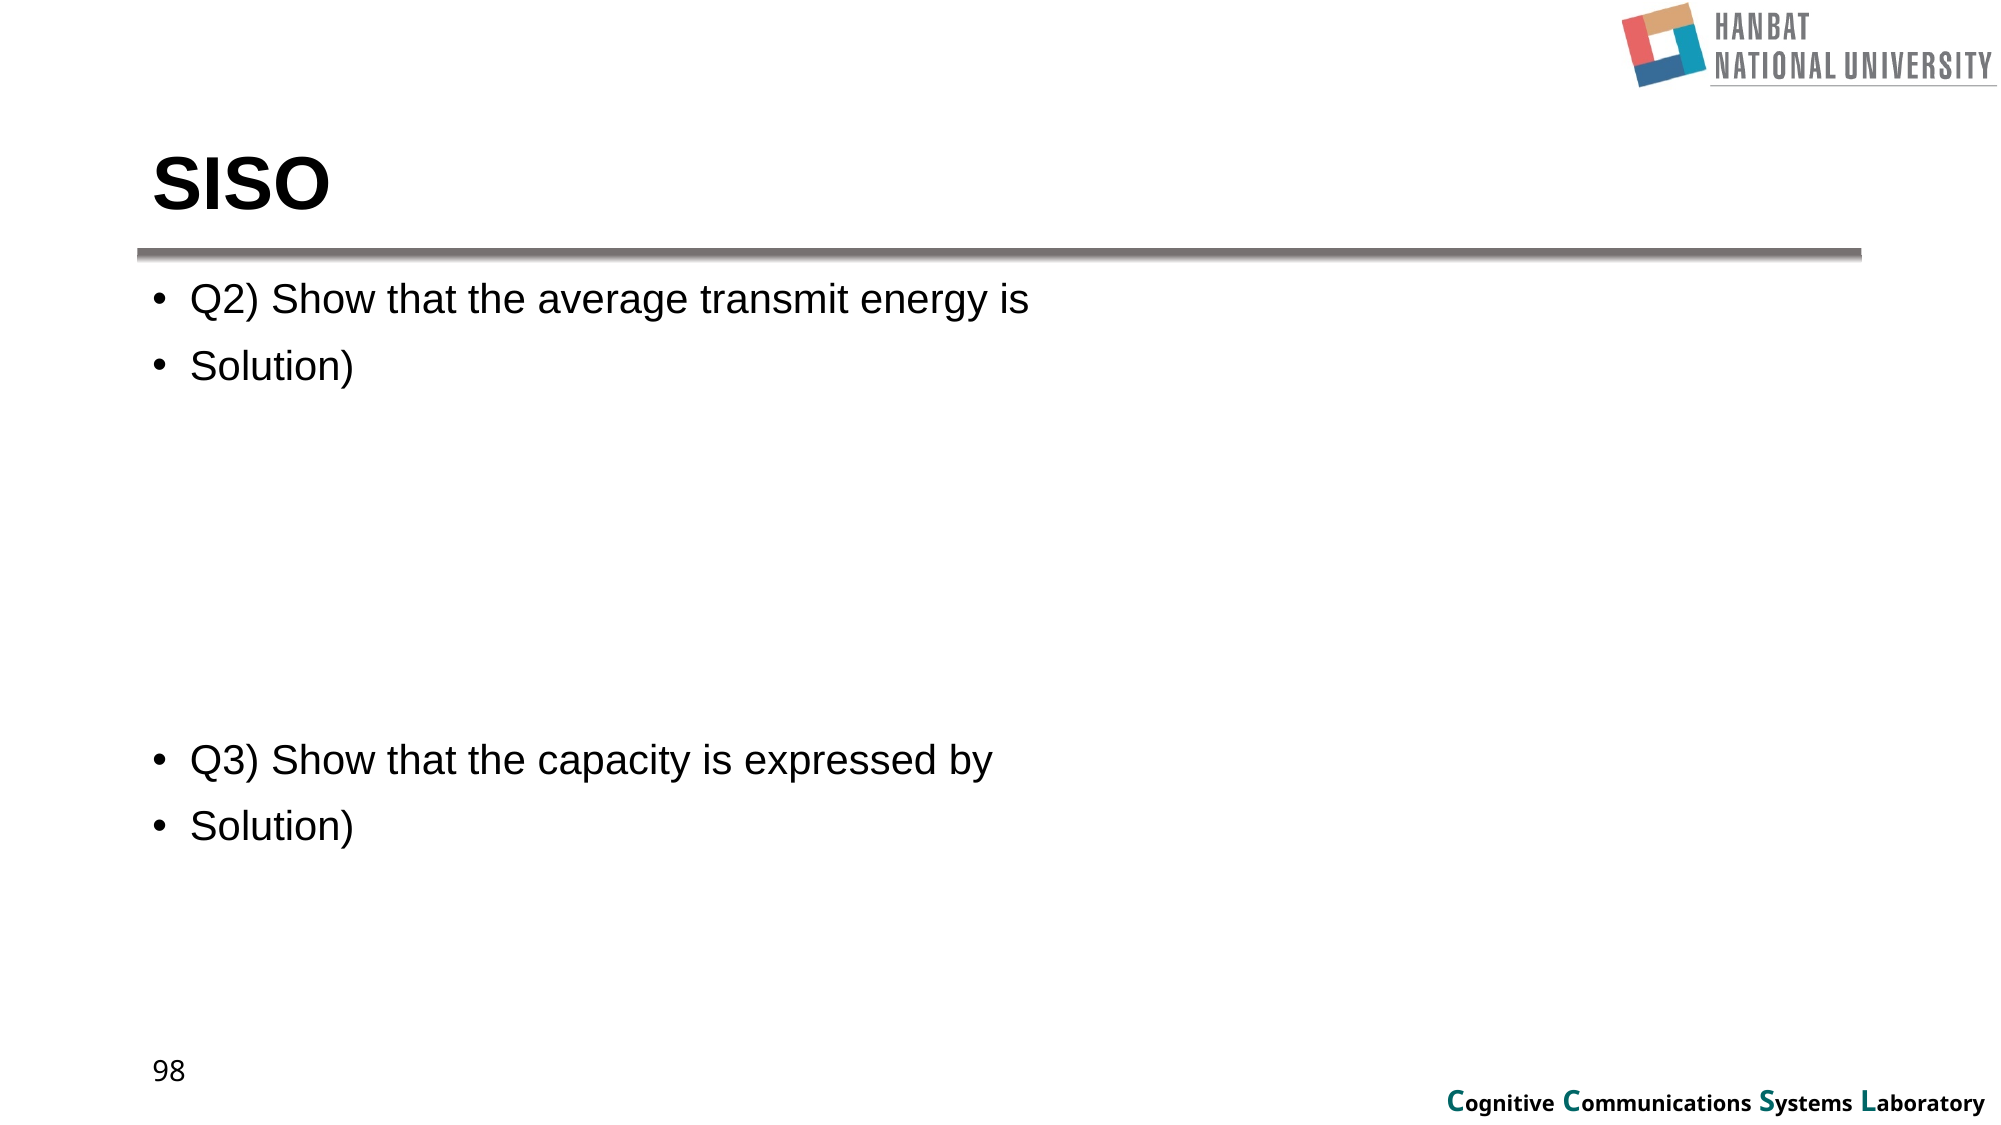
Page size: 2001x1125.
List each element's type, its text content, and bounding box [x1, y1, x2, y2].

title SISO [137, 129, 1863, 242]
picture [1621, 2, 1998, 90]
slide_number 98 [137, 1042, 357, 1103]
